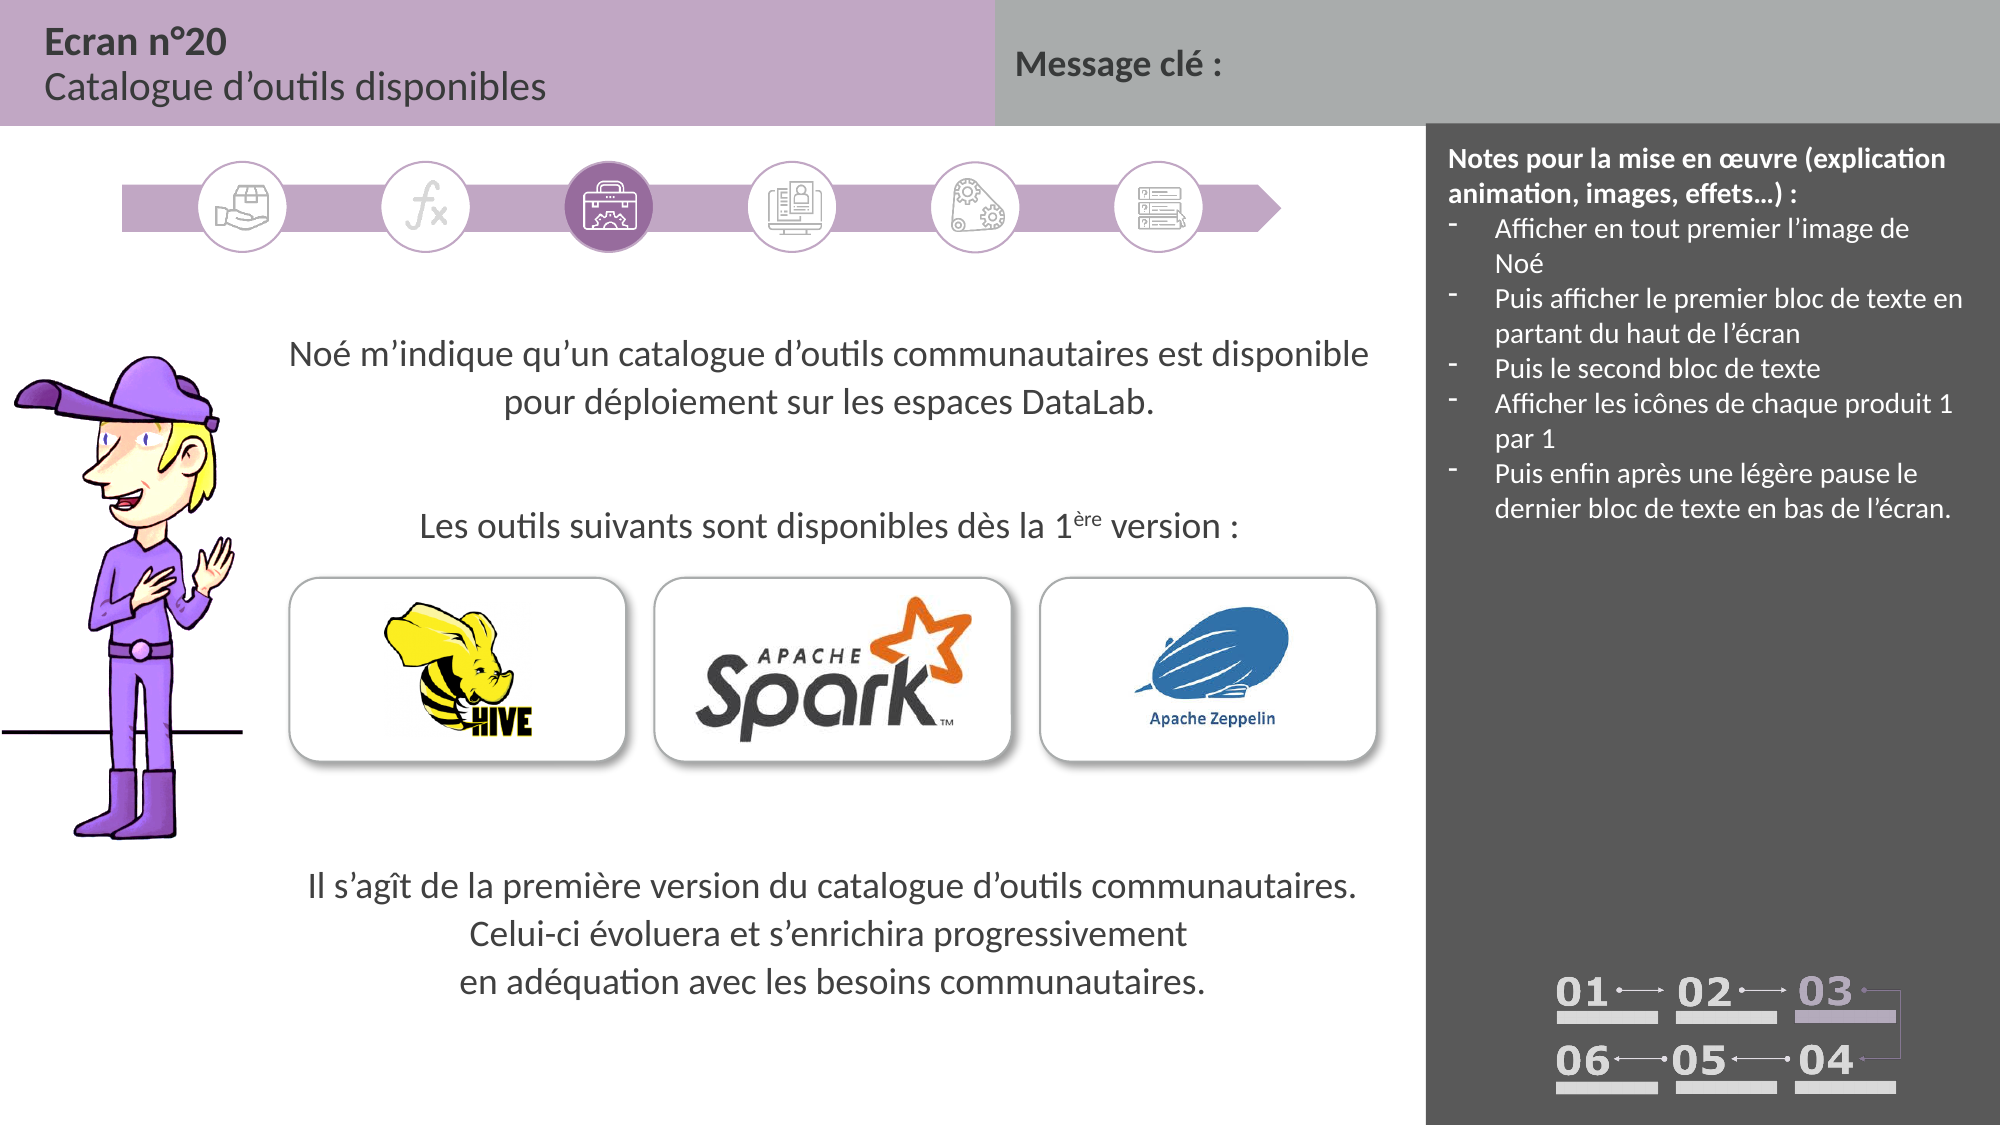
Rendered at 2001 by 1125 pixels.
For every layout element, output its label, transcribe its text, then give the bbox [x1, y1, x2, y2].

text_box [654, 577, 1012, 762]
picture [215, 180, 269, 235]
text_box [122, 161, 1282, 253]
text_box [1040, 577, 1377, 762]
picture [1, 324, 243, 850]
list Message clé : [999, 10, 2000, 119]
text_box Les outils suivants sont disponibles dès la 1ère version : [404, 490, 1255, 553]
text_box Il s’agît de la première version du catalogue d’outils communautaires. Celui-ci évoluera et s’enrichira progressivement en adéquation avec les besoins communautaires. [268, 850, 1398, 1010]
text_box [1425, 122, 2000, 1125]
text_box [289, 577, 627, 762]
text_box [1442, 532, 1980, 1091]
picture [951, 178, 1005, 233]
picture [1530, 953, 1901, 1107]
picture [401, 180, 451, 230]
text_box Noé m’indique qu’un catalogue d’outils communautaires est disponible pour déploiement sur les espaces DataLab. [261, 318, 1398, 495]
text_box Notes pour la mise en œuvre (explication animation, images, effets…) : Afficher en tout premier l’image de Noé Puis afficher le premier bloc de texte en partant du haut de l’écran Puis le second bloc de texte Afficher les icônes de chaque produit 1 par 1 Puis enfin après une légère pause le dernier bloc de texte en bas de l’écran. [1433, 131, 1980, 532]
picture [583, 178, 637, 233]
title Ecran n°20 Catalogue d’outils disponibles [29, 4, 967, 124]
picture [768, 181, 822, 235]
